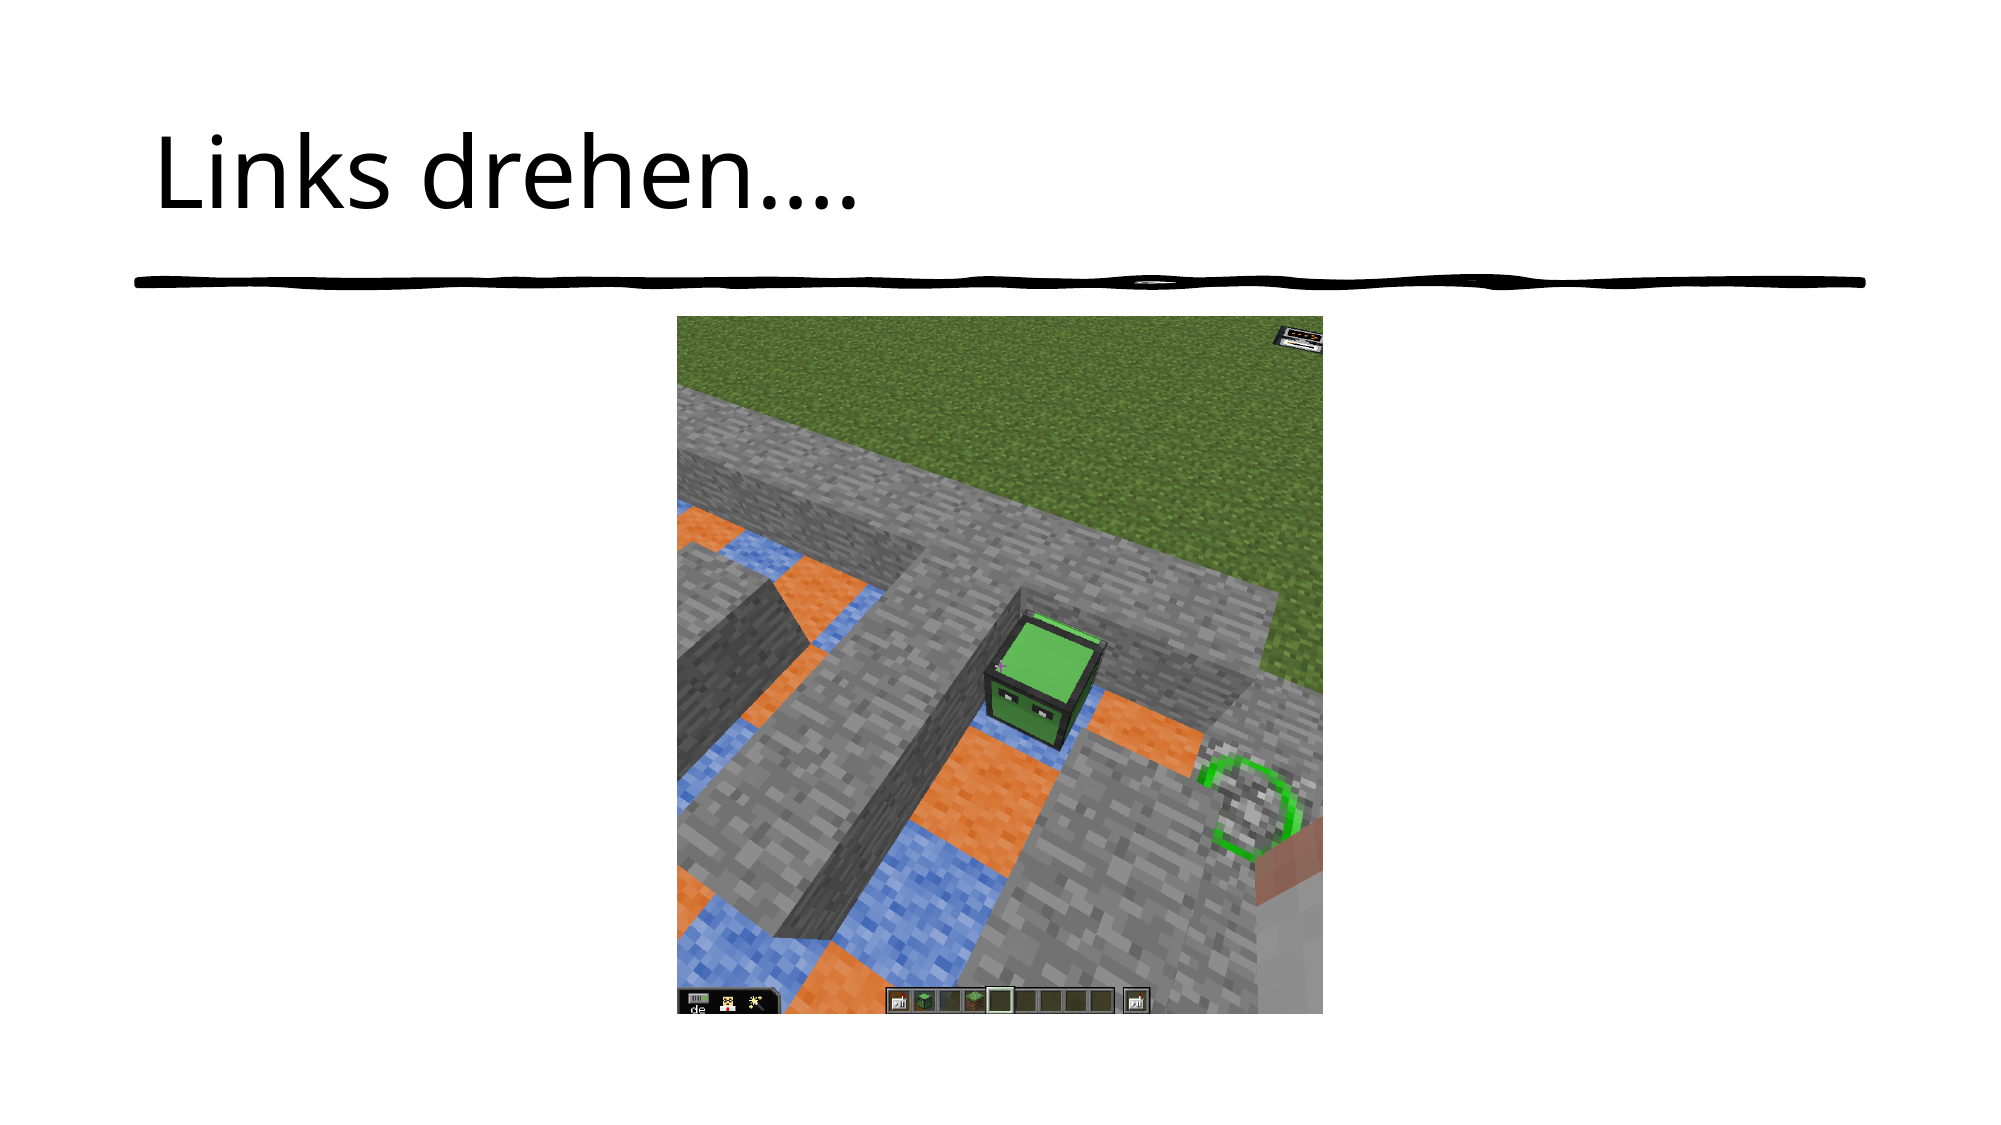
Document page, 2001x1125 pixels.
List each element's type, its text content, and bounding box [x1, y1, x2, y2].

title Links drehen…. [137, 59, 1863, 278]
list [676, 316, 1323, 1015]
